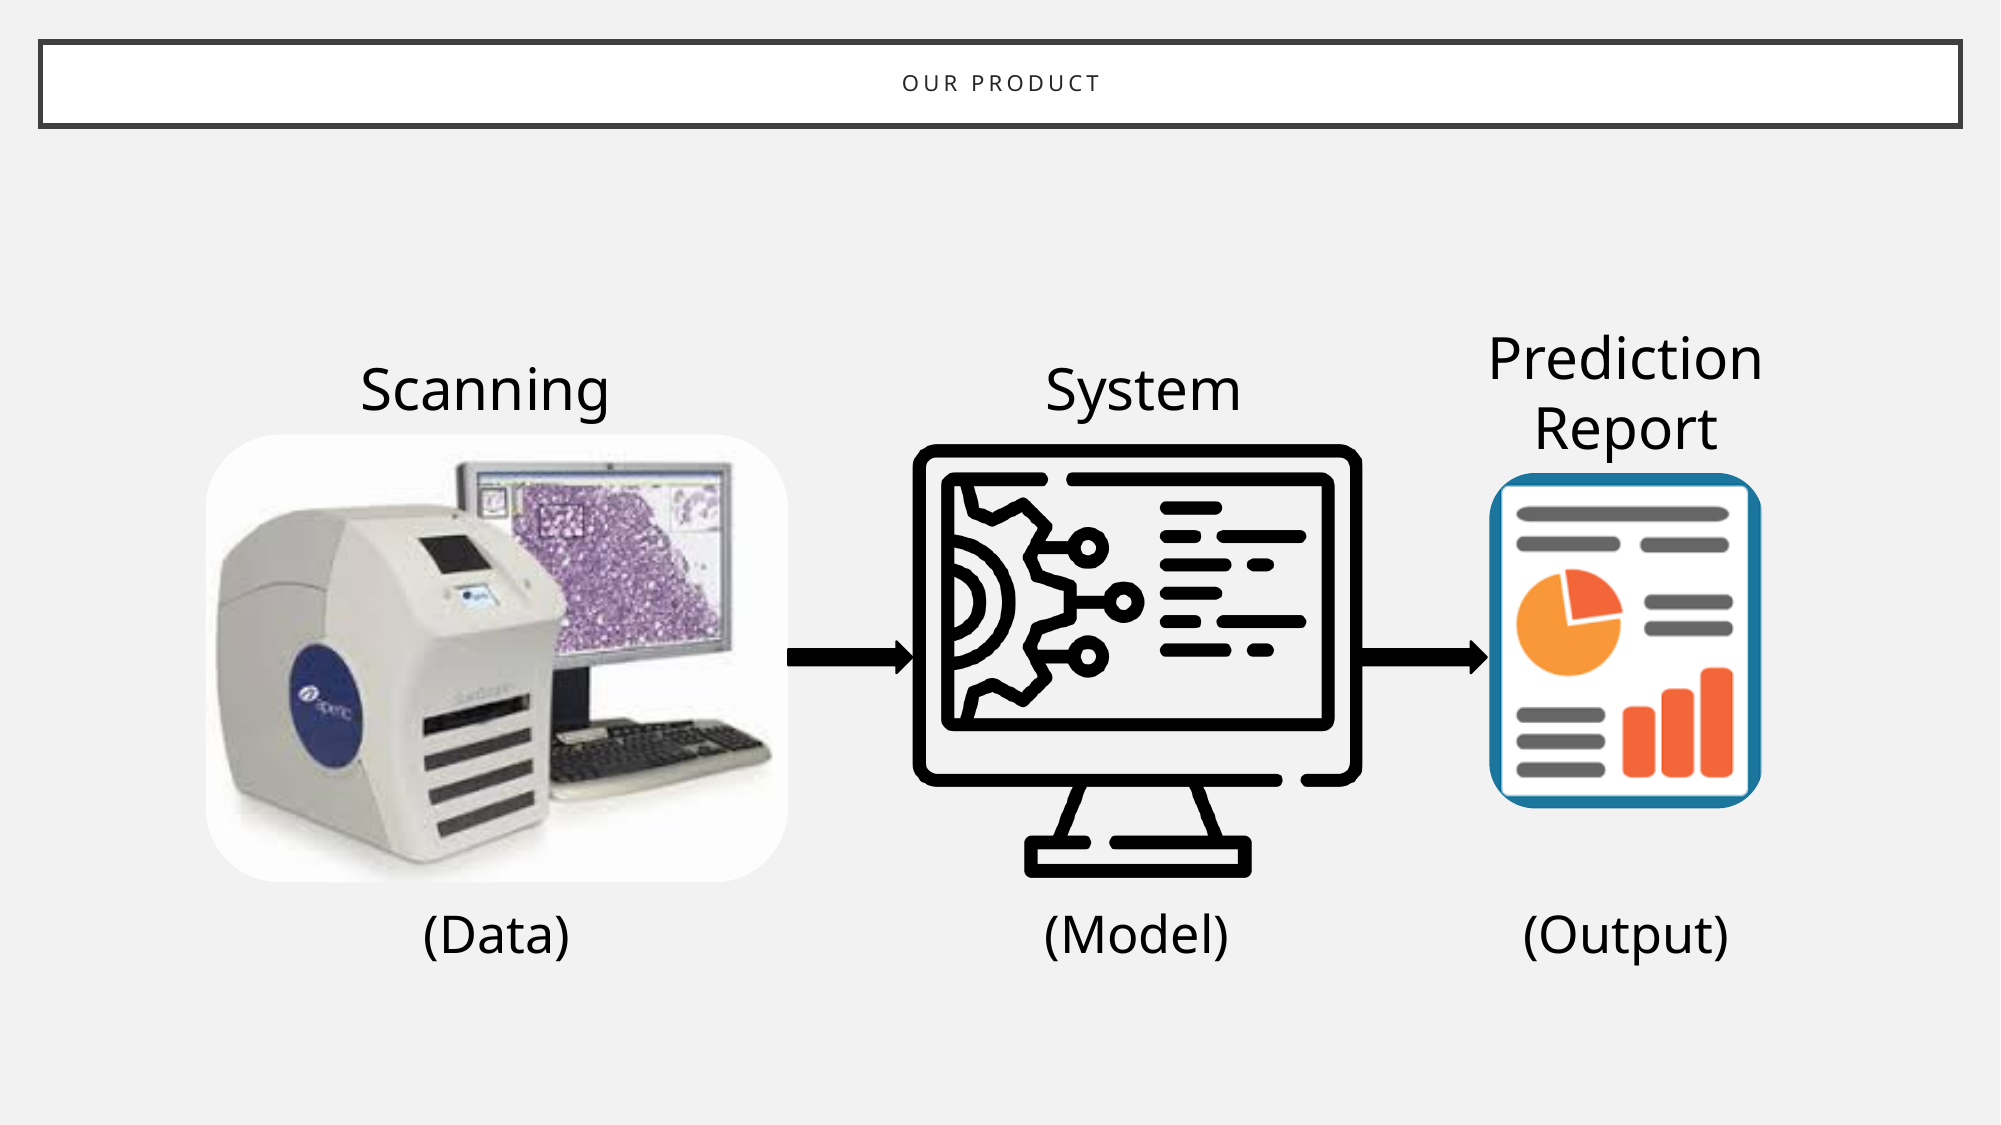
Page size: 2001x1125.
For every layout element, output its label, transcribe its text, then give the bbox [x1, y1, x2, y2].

picture [912, 434, 1363, 885]
text_box (Data) [272, 893, 722, 972]
text_box [789, 640, 912, 675]
text_box System [951, 344, 1337, 430]
title OUR PRODUCT [38, 39, 1963, 129]
picture [1489, 472, 1764, 809]
text_box [1363, 640, 1488, 675]
text_box Prediction Report [1401, 313, 1851, 469]
text_box (Output) [1401, 893, 1851, 972]
text_box Scanning [261, 344, 711, 430]
text_box (Model) [937, 893, 1337, 972]
picture [205, 434, 789, 883]
